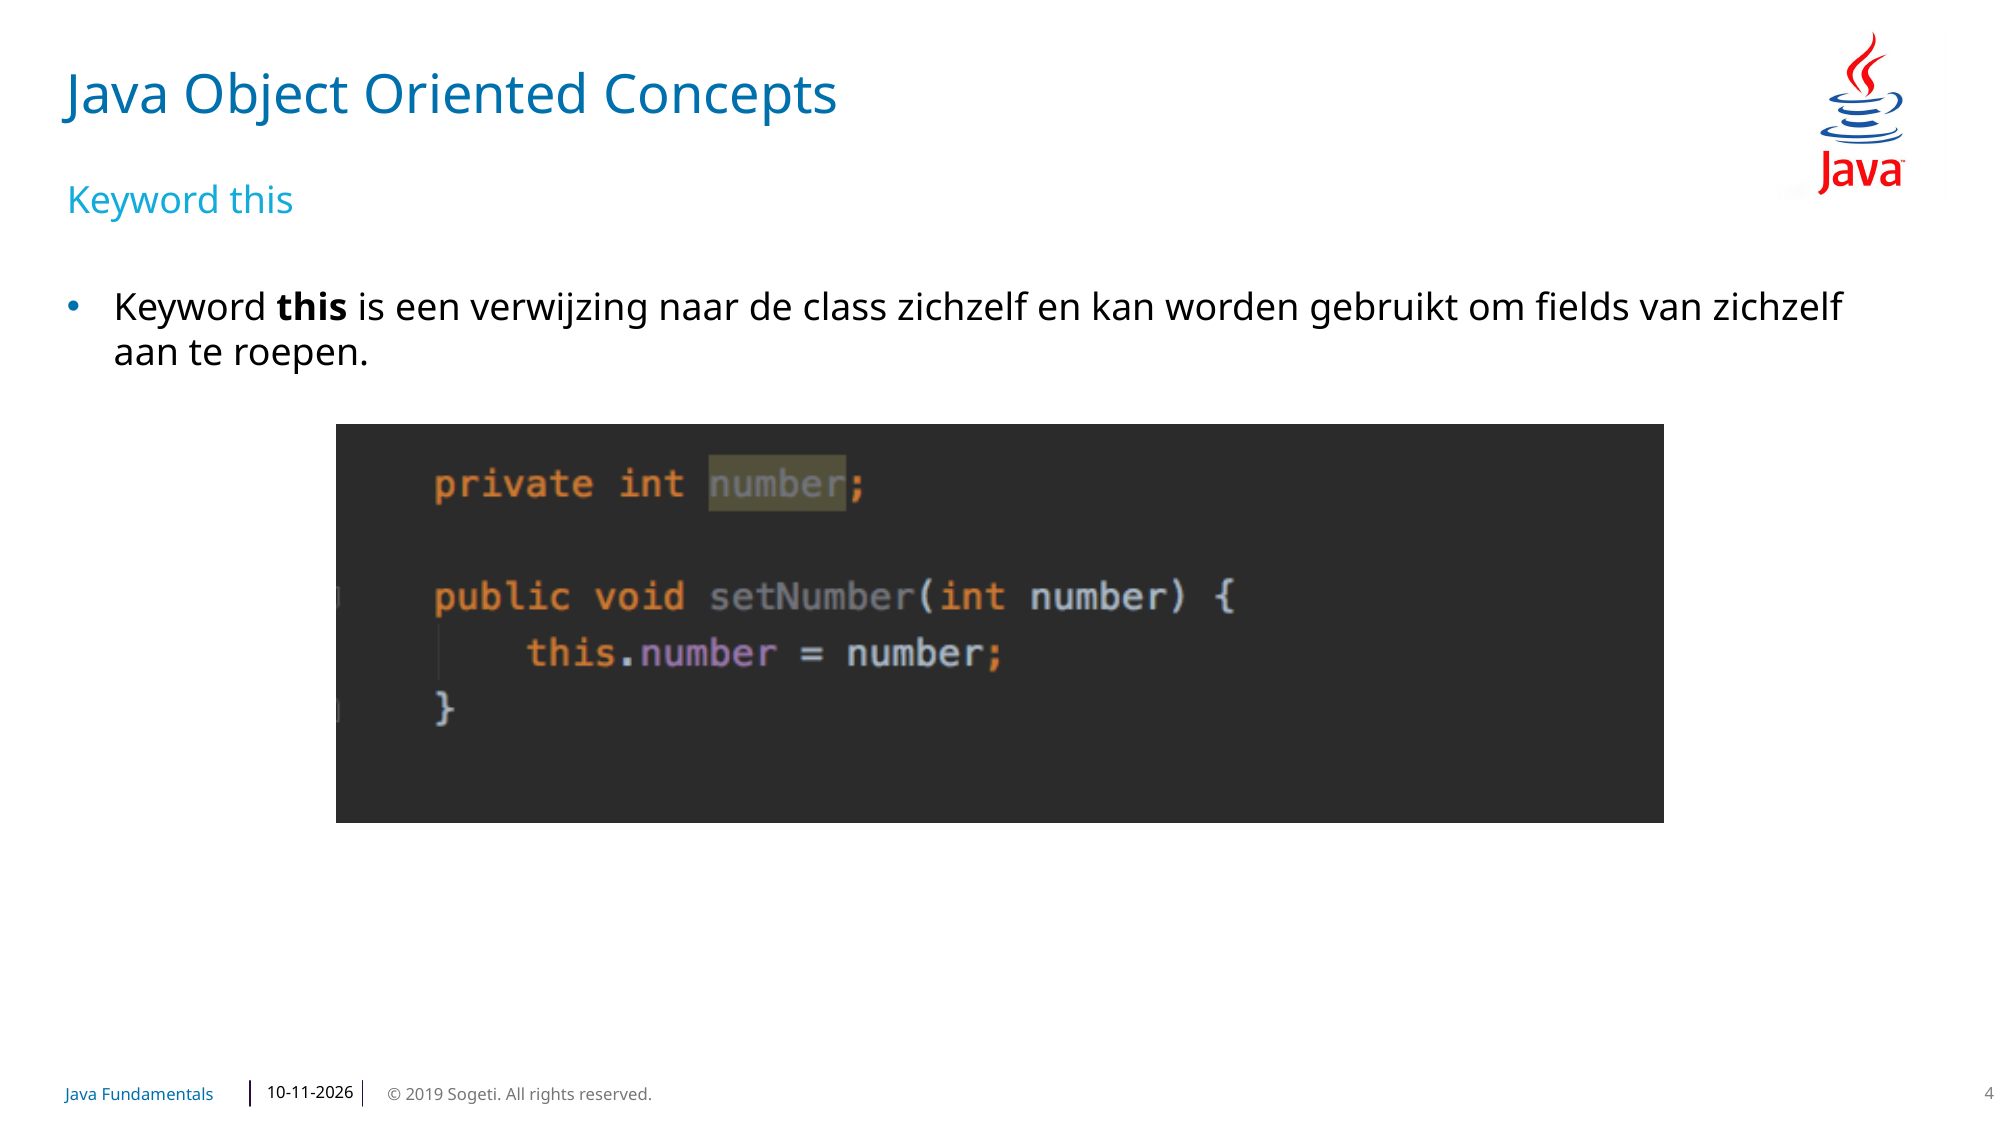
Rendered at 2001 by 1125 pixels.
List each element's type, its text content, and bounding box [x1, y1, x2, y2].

list Keyword this is een verwijzing naar de class zichzelf en kan worden gebruikt om fields van zichzelf aan te roepen. [66, 283, 1863, 425]
text_box Java Object Oriented Concepts [66, 66, 1776, 134]
text_box Keyword this [66, 174, 1863, 242]
picture [336, 424, 1664, 823]
picture [1776, 28, 1948, 200]
